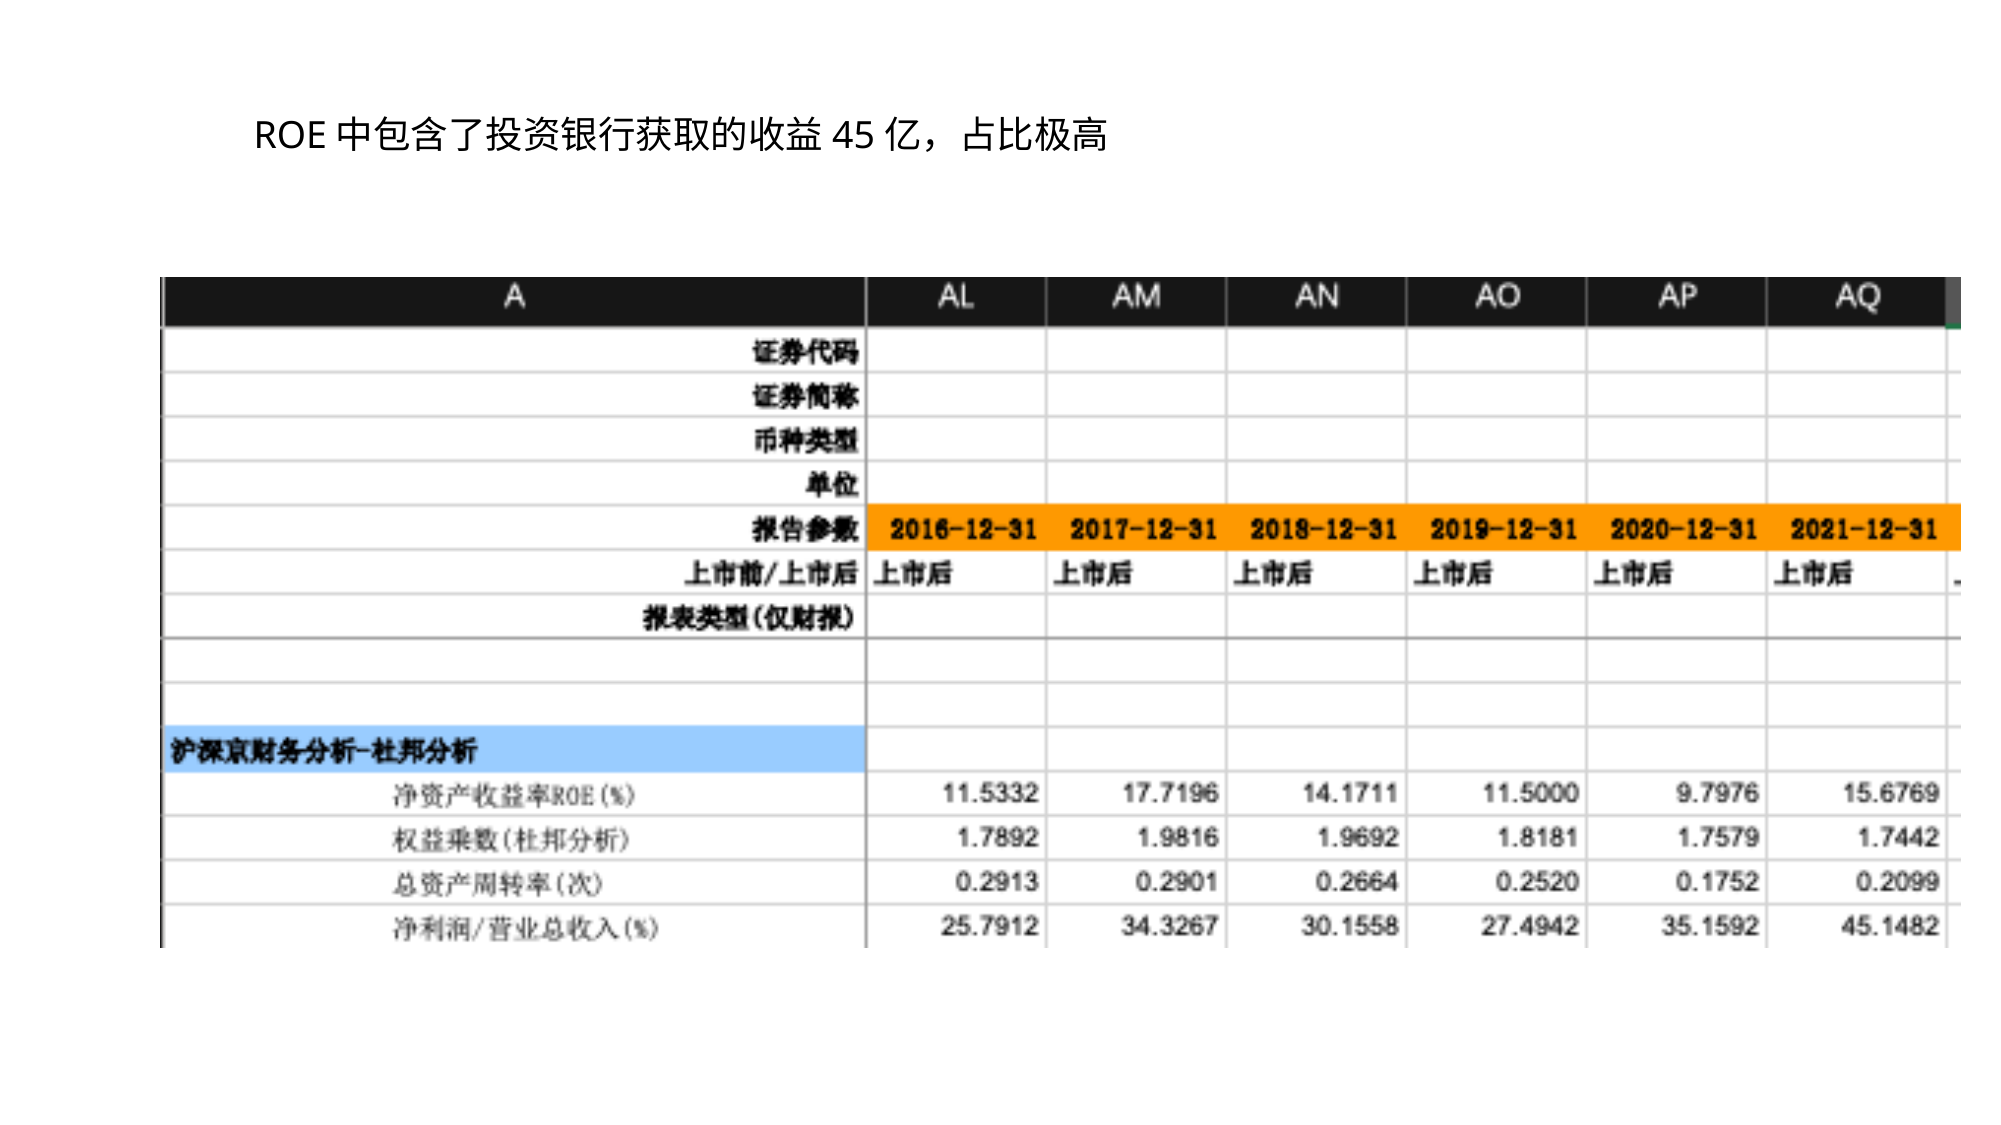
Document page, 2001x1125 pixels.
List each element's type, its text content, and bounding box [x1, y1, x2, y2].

text_box ROE中包含了投资银行获取的收益45亿，占比极高 [238, 103, 1124, 163]
picture [160, 277, 1961, 948]
